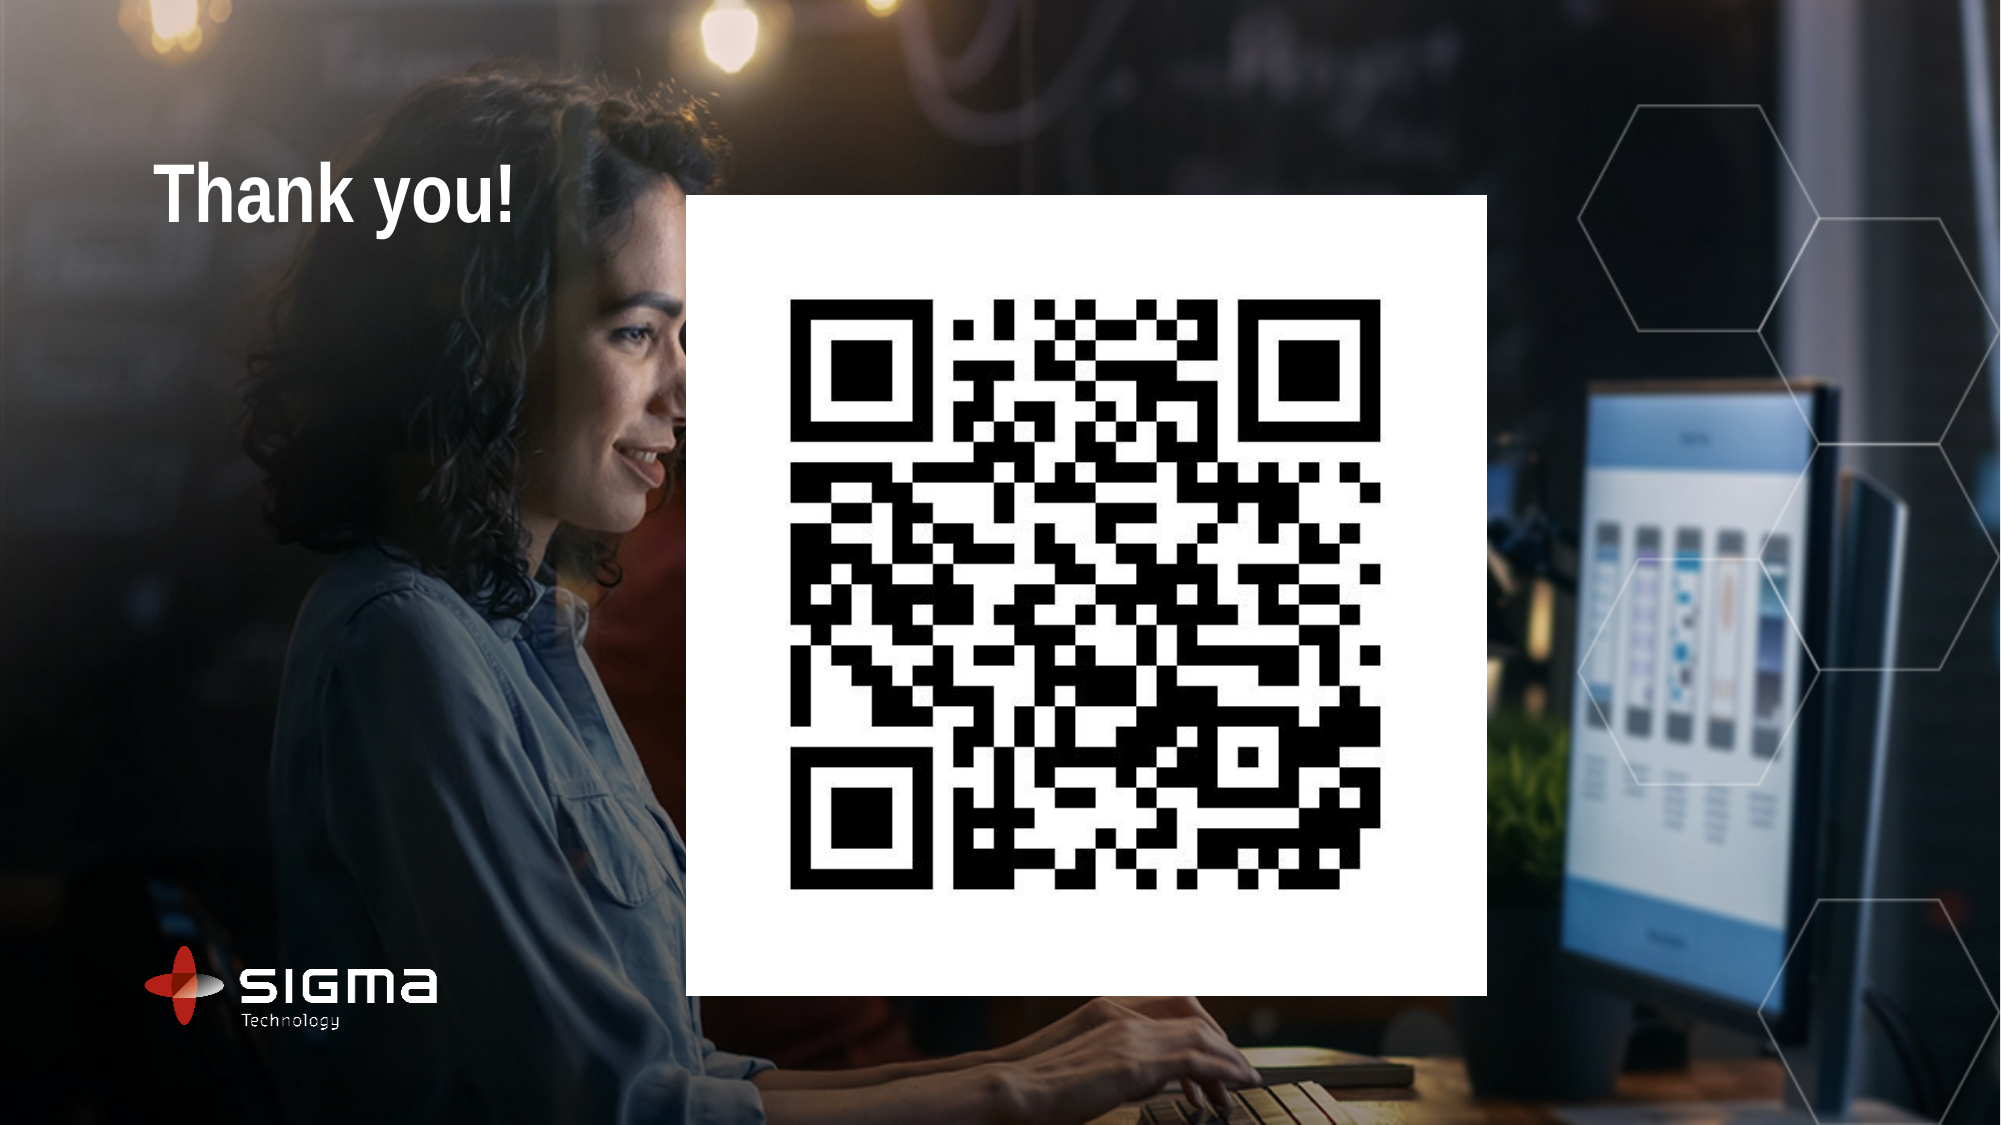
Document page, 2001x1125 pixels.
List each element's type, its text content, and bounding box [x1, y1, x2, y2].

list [686, 195, 1487, 996]
picture [0, 0, 2001, 1125]
title Thank you! [138, 62, 664, 329]
